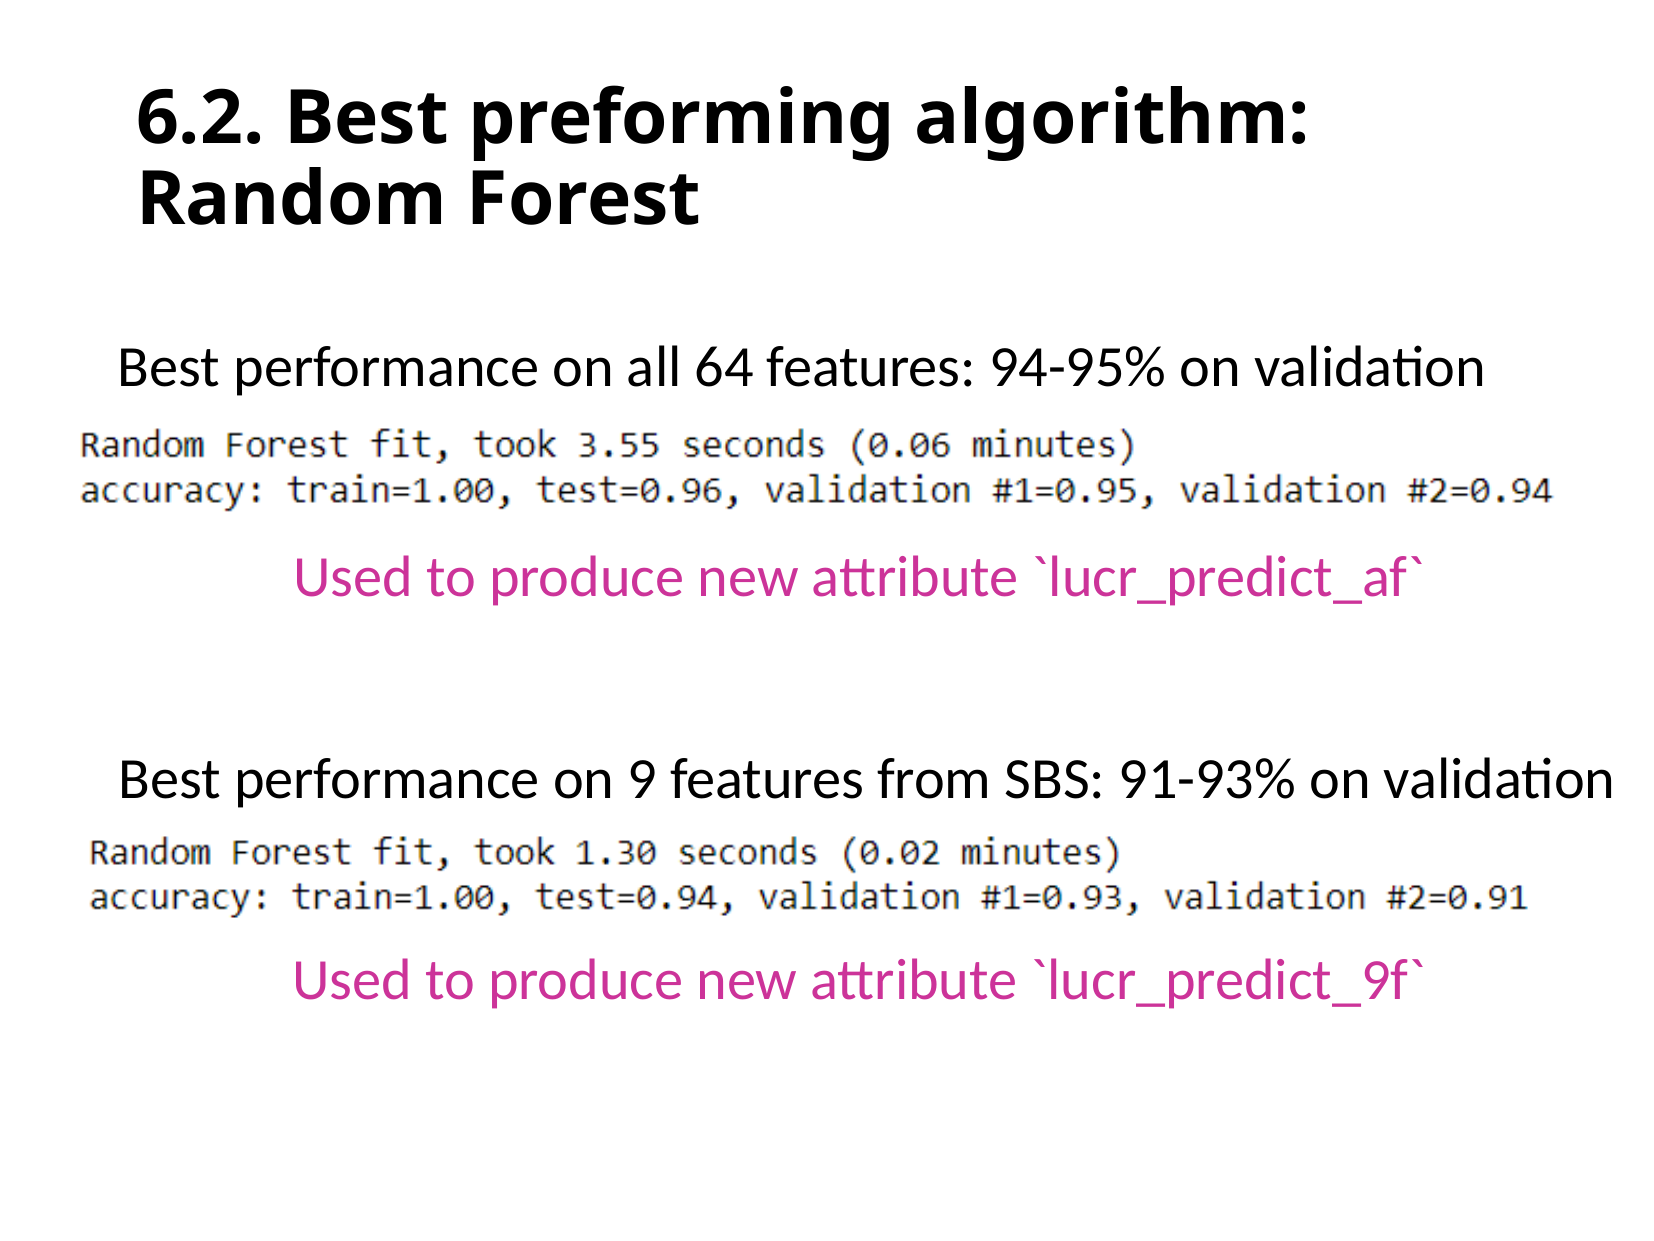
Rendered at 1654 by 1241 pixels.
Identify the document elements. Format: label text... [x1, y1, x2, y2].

picture [49, 384, 1591, 546]
text_box Used to produce new attribute `lucr_predict_af` [278, 546, 1440, 616]
picture [78, 818, 1547, 935]
text_box Best performance on 9 features from SBS: 91-93% on validation [103, 732, 1632, 818]
text_box Used to produce new attribute `lucr_predict_9f` [277, 935, 1441, 1020]
text_box 6.2. Best preforming algorithm: Random Forest [121, 71, 1574, 279]
text_box Best performance on all 64 features: 94-95% on validation [103, 320, 1502, 384]
